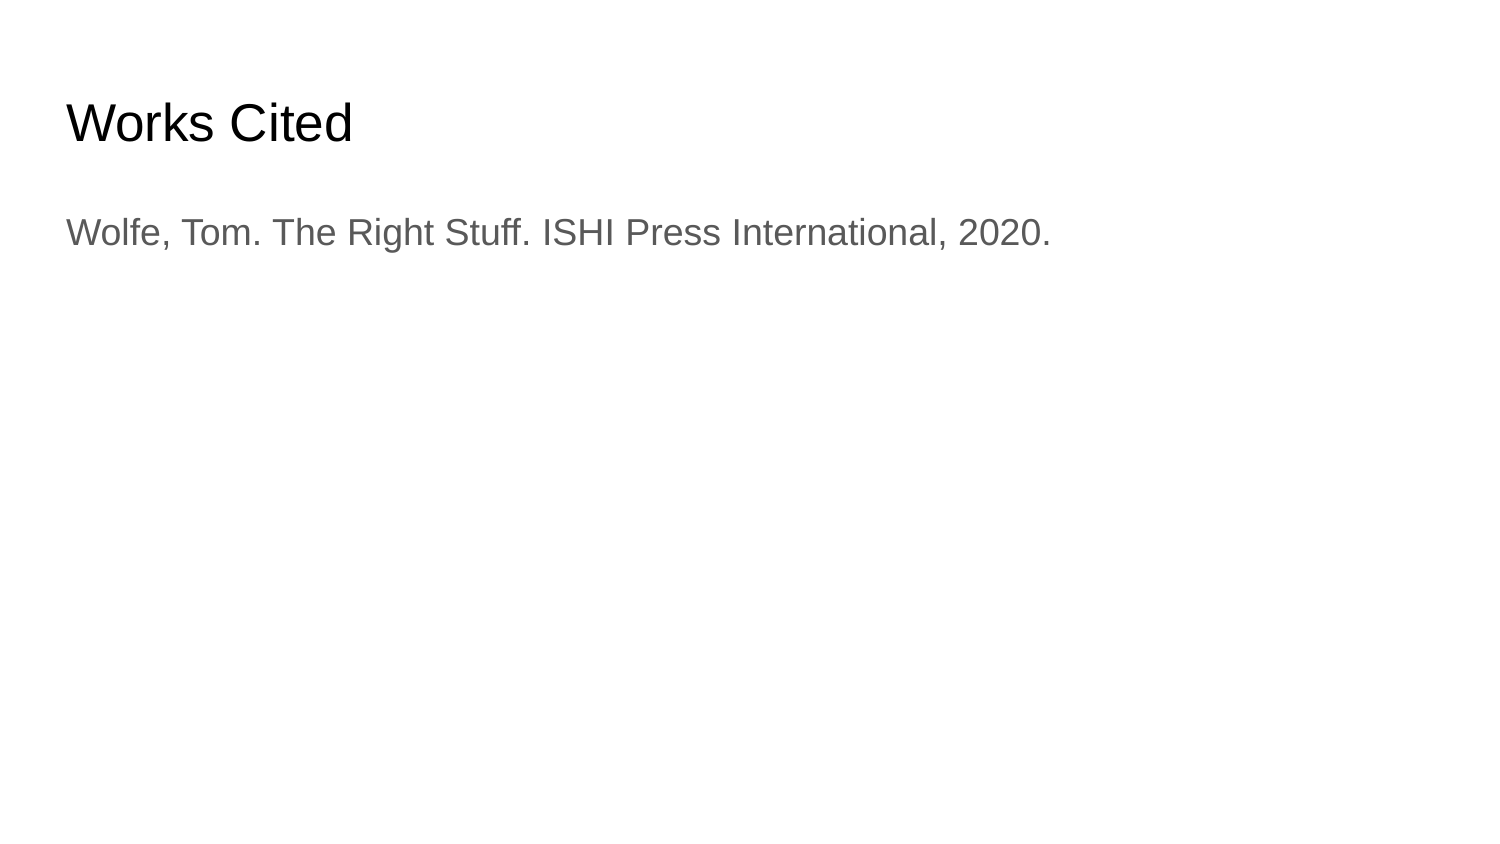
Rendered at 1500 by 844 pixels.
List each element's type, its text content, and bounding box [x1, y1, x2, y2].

title Works Cited [51, 72, 1449, 167]
list Wolfe, Tom. The Right Stuff. ISHI Press International, 2020. [51, 185, 1449, 747]
